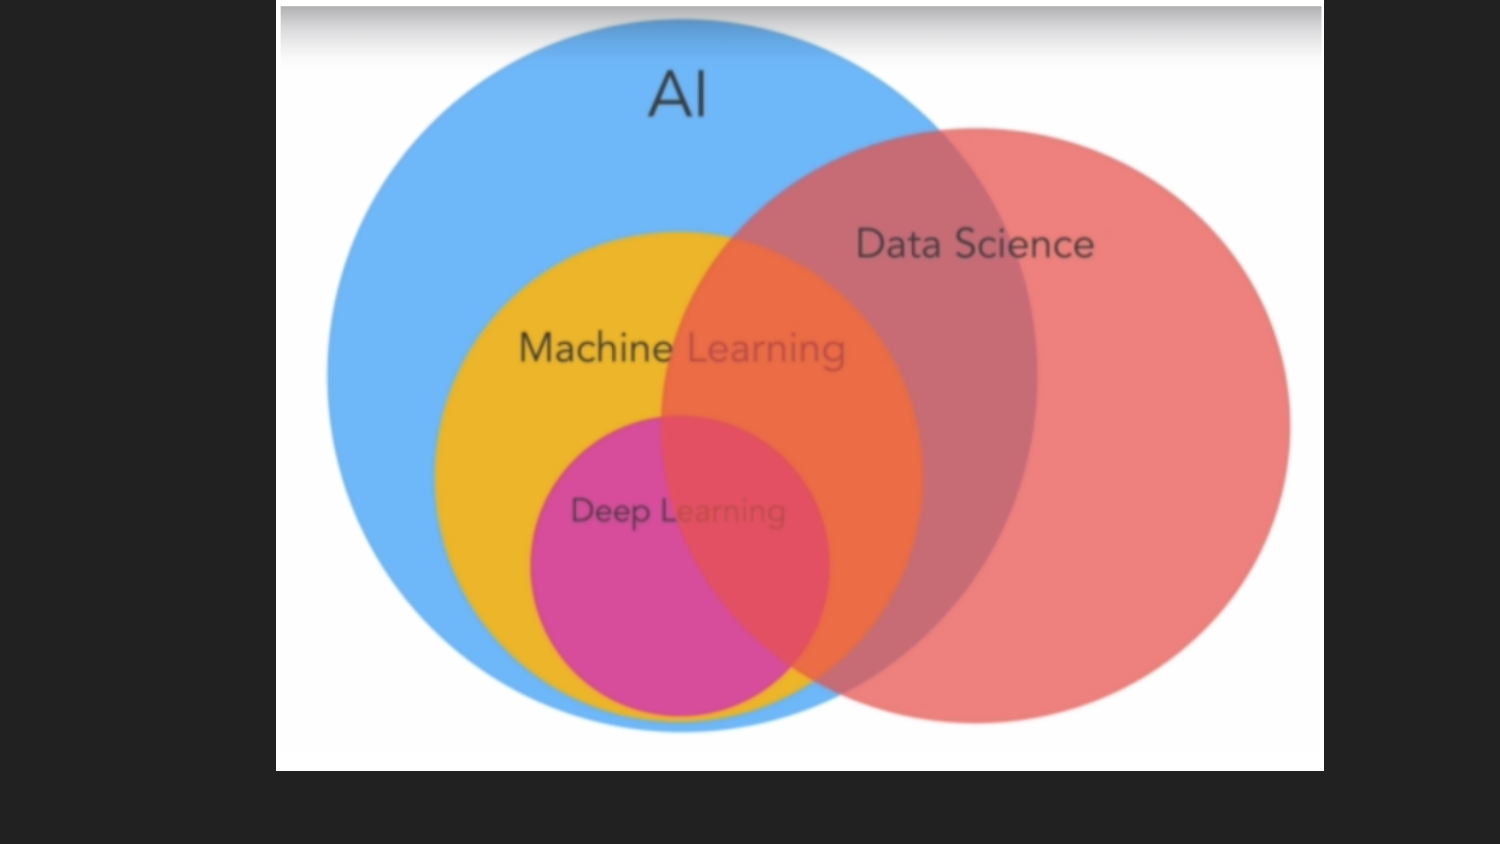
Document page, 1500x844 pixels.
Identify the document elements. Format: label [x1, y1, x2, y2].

picture [276, 0, 1324, 771]
